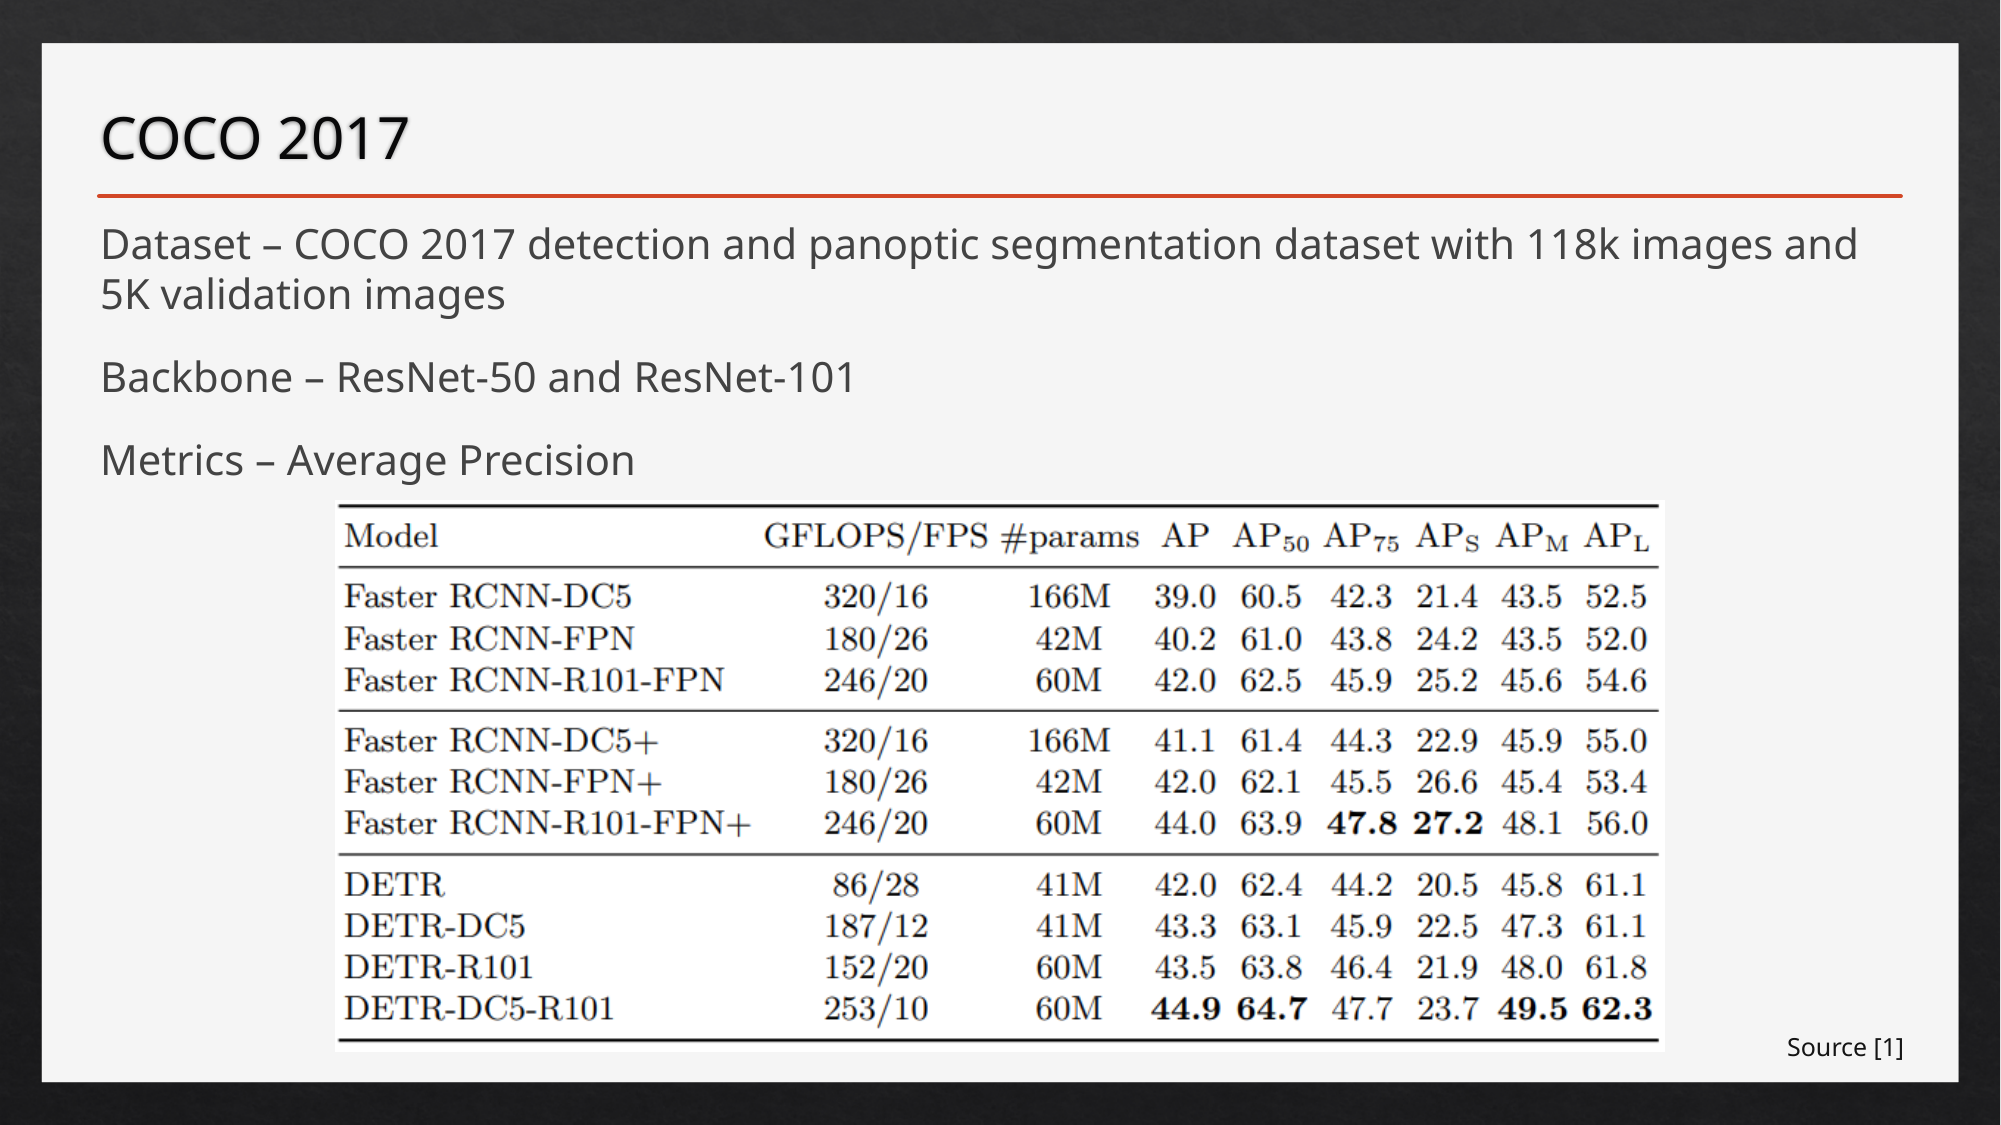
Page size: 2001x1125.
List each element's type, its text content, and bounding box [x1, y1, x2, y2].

text_box Dataset – COCO 2017 detection and panoptic segmentation dataset with 118k images and 5K validation images Backbone – ResNet-50 and ResNet-101 Metrics – Average Precision [85, 210, 1912, 492]
picture [335, 499, 1665, 1052]
text_box Source [1] [1772, 1023, 1920, 1069]
text_box [88, 492, 798, 886]
title COCO 2017 [85, 73, 1214, 179]
